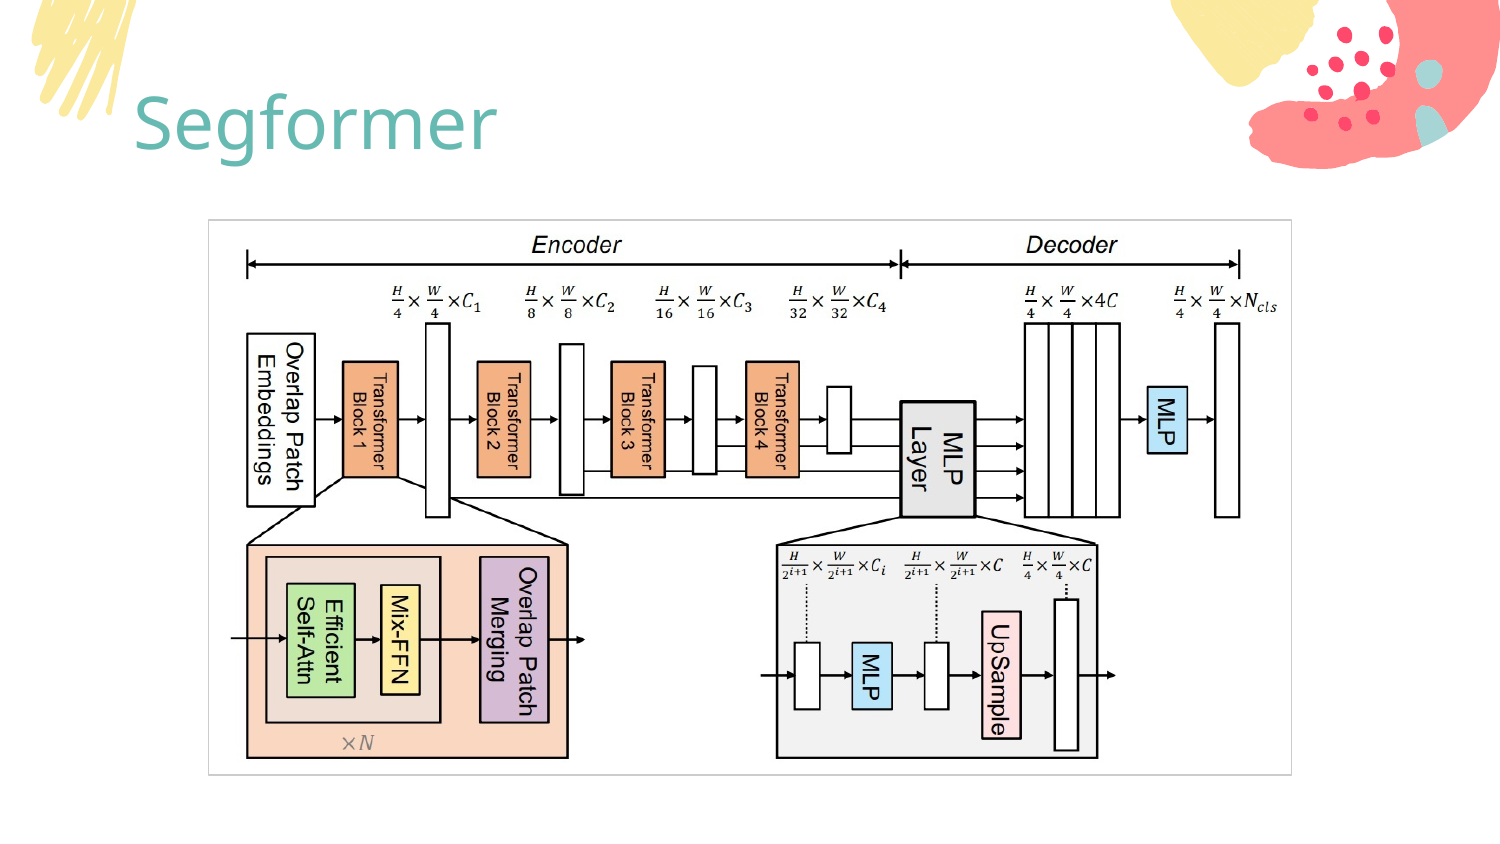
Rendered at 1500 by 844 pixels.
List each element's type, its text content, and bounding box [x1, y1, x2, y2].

title Segformer [118, 72, 1382, 167]
picture [209, 220, 1291, 775]
